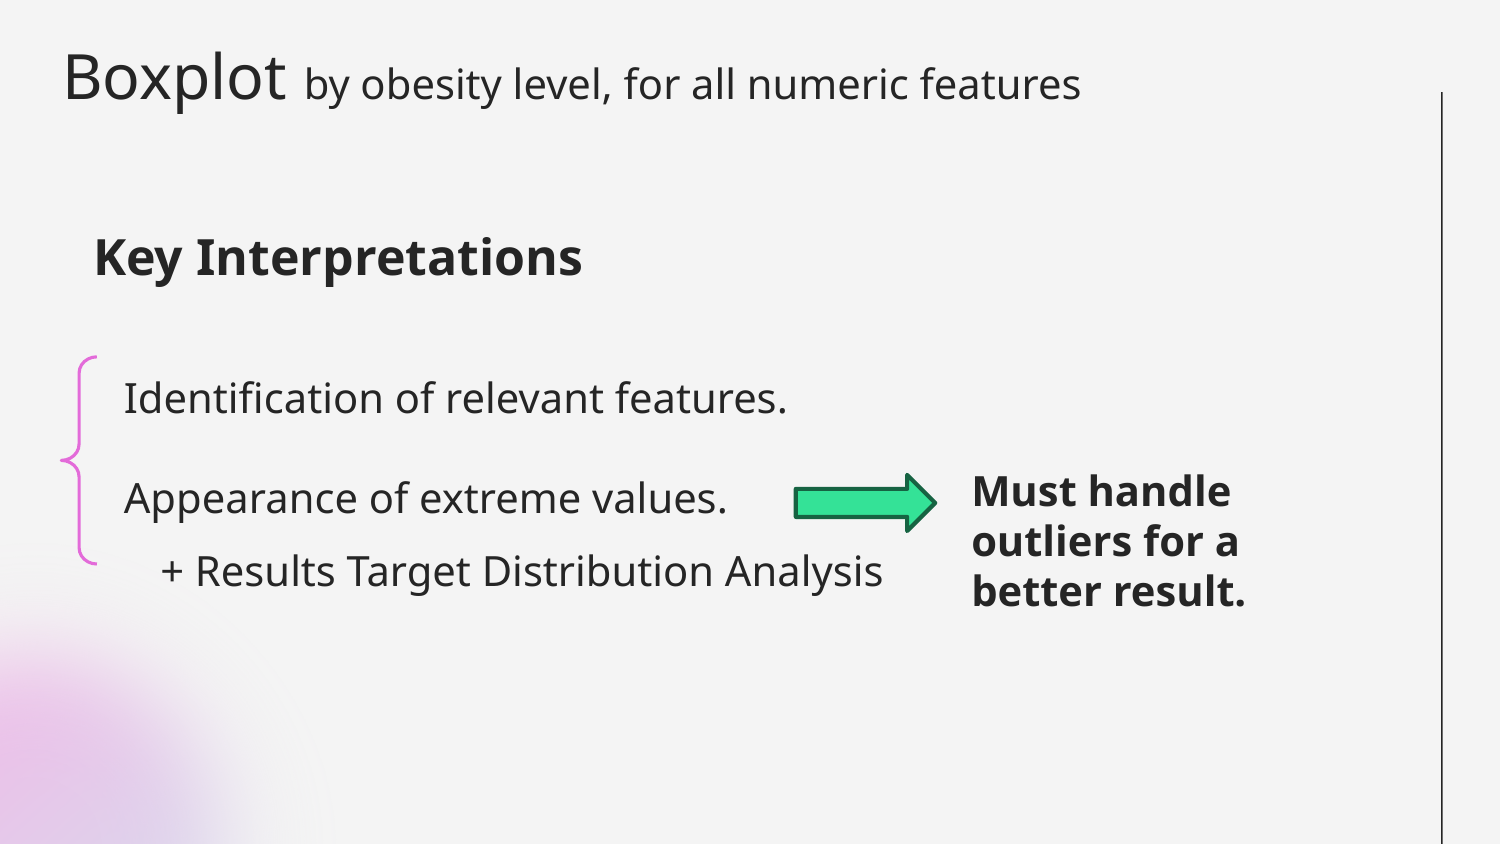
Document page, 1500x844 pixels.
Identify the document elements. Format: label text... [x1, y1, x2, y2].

text_box [793, 472, 938, 533]
title Boxplot by obesity level, for all numeric features [47, 22, 1311, 117]
text_box Identification of relevant features. Appearance of extreme values. [108, 356, 1176, 422]
text_box Must handle outliers for a better result. [956, 450, 1394, 611]
text_box + Results Target Distribution Analysis [145, 530, 956, 596]
text_box Key Interpretations [78, 210, 1146, 276]
text_box [60, 356, 97, 565]
